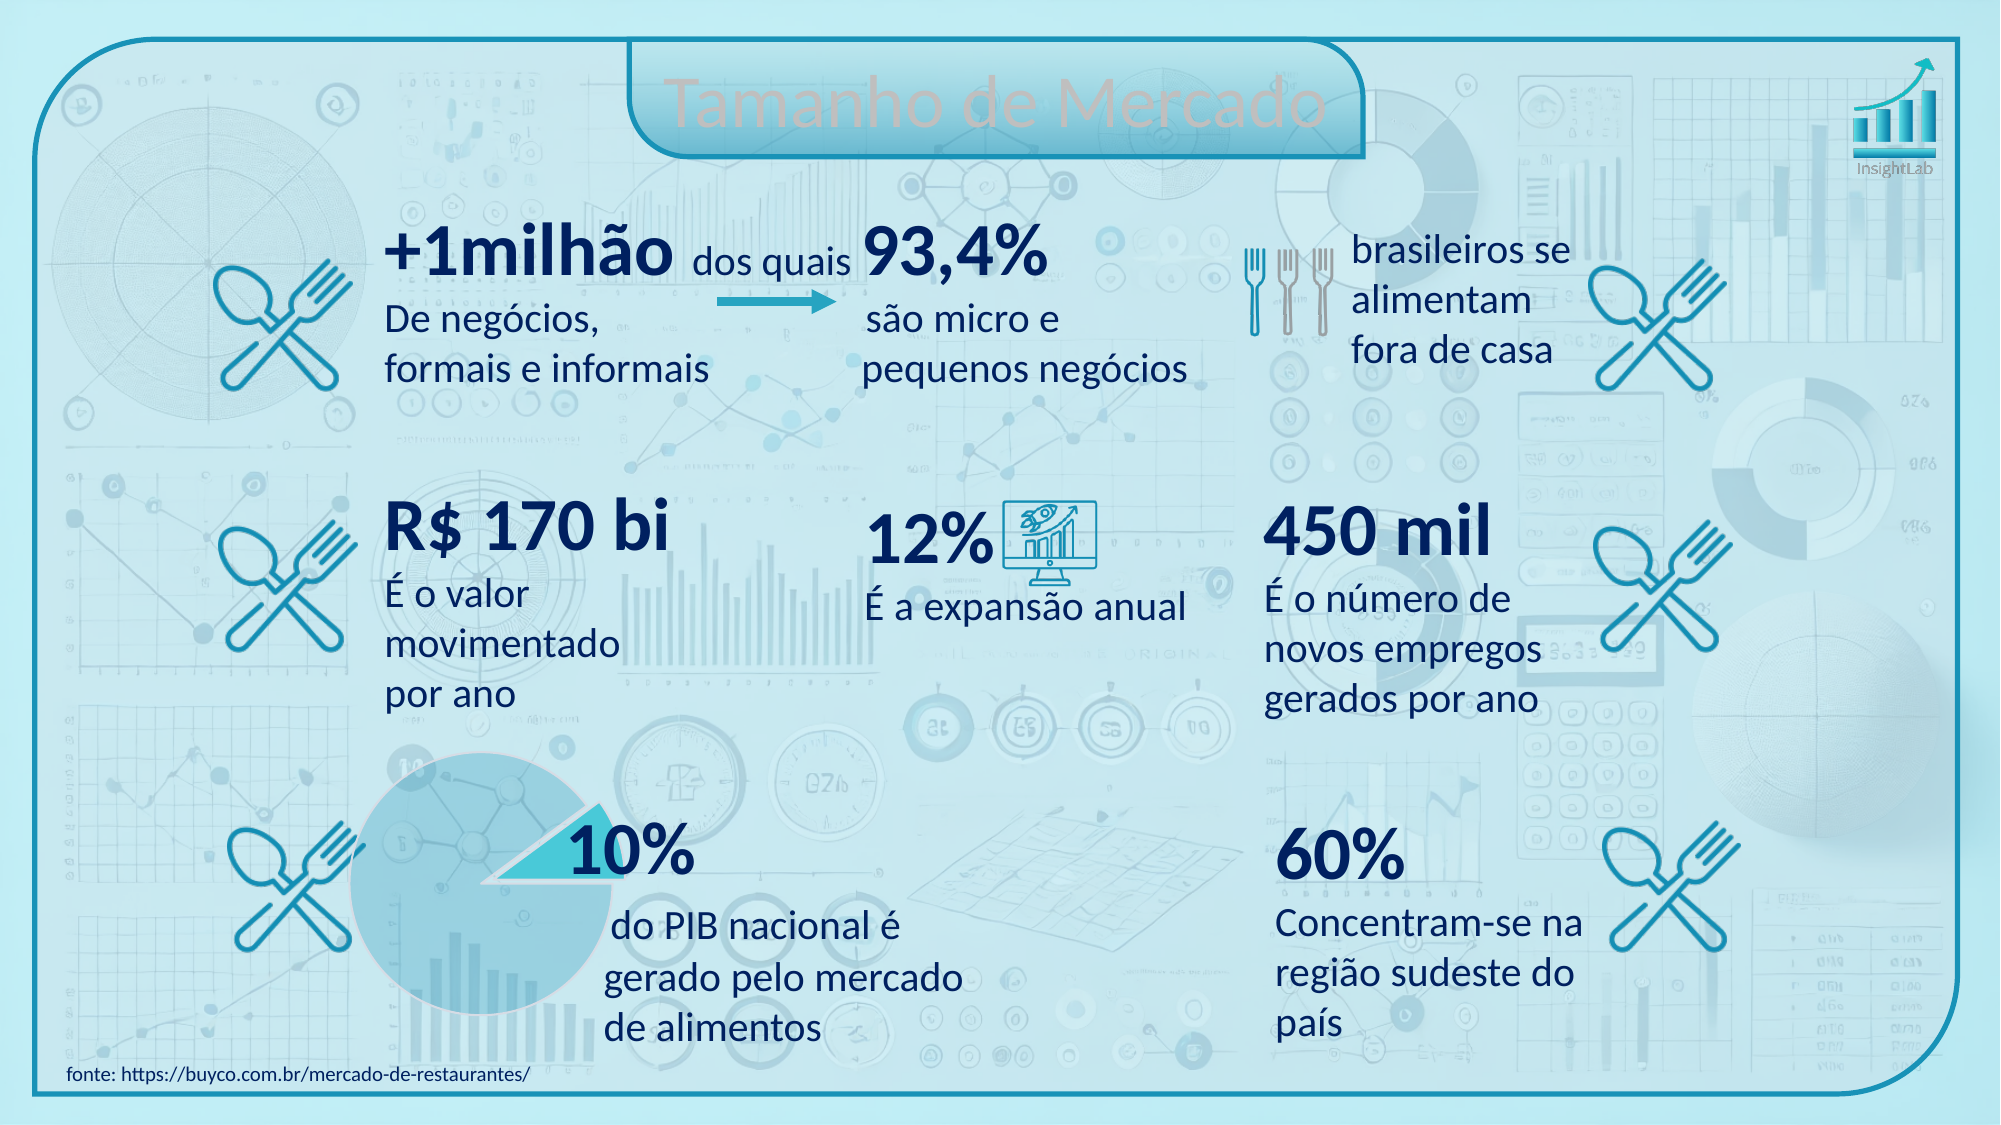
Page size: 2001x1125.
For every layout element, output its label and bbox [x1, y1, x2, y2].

picture [218, 516, 358, 656]
picture [1841, 56, 1947, 196]
picture [227, 817, 308, 956]
picture [1601, 817, 1741, 956]
picture [1208, 246, 1369, 338]
picture [1593, 516, 1733, 656]
chart [308, 737, 667, 1026]
list [0, 0, 2000, 1125]
picture [213, 255, 353, 395]
picture [999, 493, 1099, 593]
picture [1588, 255, 1727, 395]
